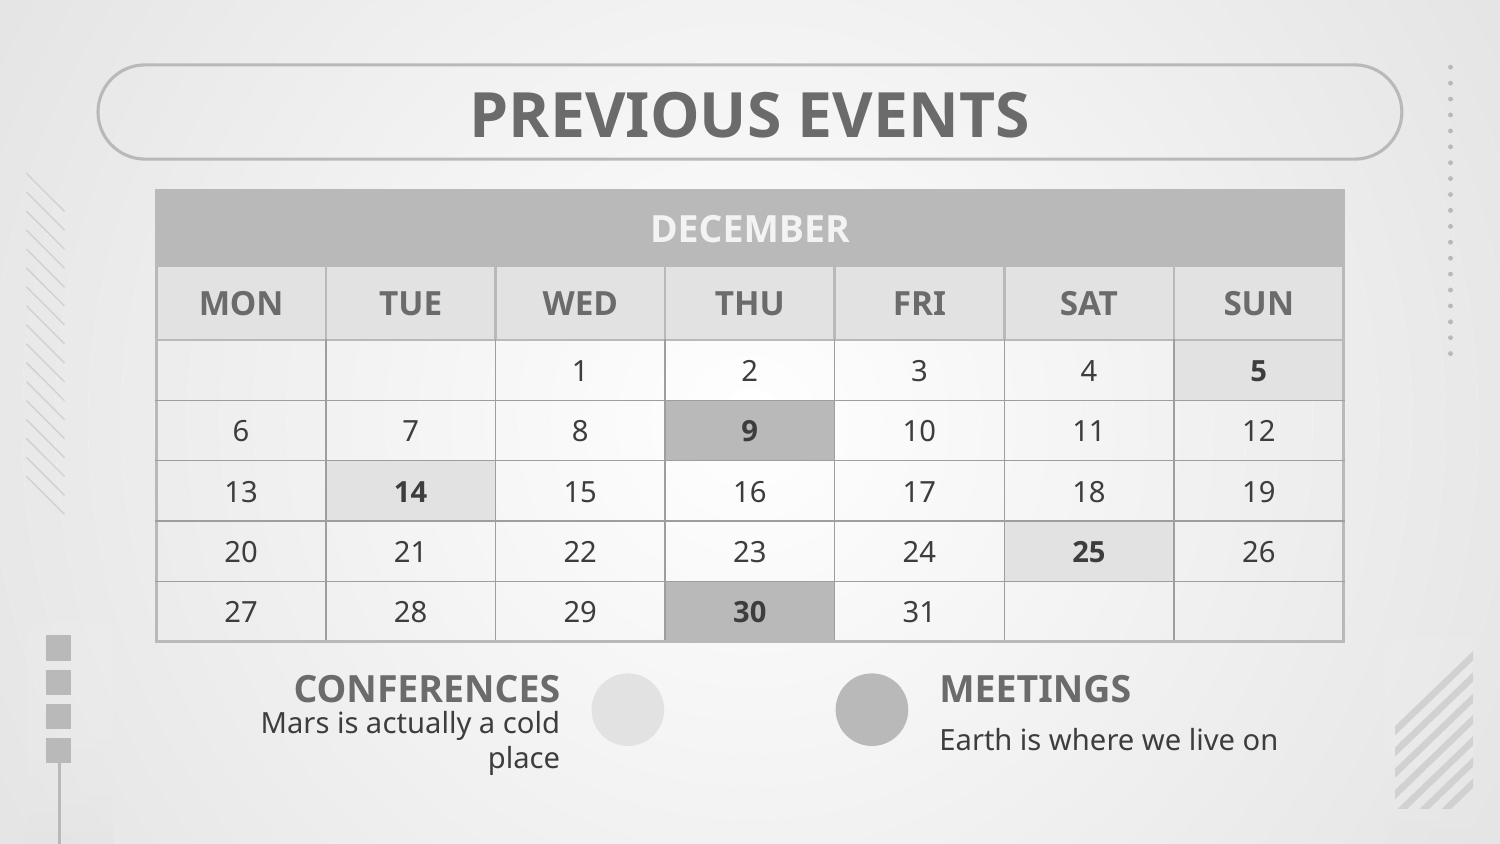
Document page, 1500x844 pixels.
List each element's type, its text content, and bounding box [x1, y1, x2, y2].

table_cell 18 [1005, 461, 1173, 520]
table_cell SUN [1175, 267, 1342, 339]
text_box MEETINGS [924, 643, 1333, 702]
table_cell 2 [666, 341, 834, 400]
table_cell 22 [496, 522, 664, 581]
table_cell MON [158, 267, 325, 339]
table_cell 23 [666, 522, 834, 581]
table_cell 24 [835, 522, 1004, 581]
table_cell 31 [835, 582, 1004, 640]
table_cell 3 [835, 341, 1004, 400]
text_box [591, 673, 665, 746]
table_cell SAT [1006, 267, 1173, 339]
table_cell 15 [496, 461, 664, 520]
text_box [98, 73, 118, 151]
table_cell 20 [158, 522, 325, 581]
table_cell FRI [836, 267, 1003, 339]
table_cell TUE [327, 267, 494, 339]
text_box [1382, 73, 1402, 151]
table_cell 30 [666, 582, 834, 640]
table_cell 4 [1005, 341, 1173, 400]
table_cell 9 [666, 401, 834, 460]
table_cell [327, 341, 495, 400]
table_cell 10 [835, 401, 1004, 460]
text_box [1304, 207, 1500, 214]
table_cell 25 [1005, 522, 1173, 581]
table_cell [158, 341, 325, 400]
table_cell 5 [1175, 341, 1342, 400]
table_cell 19 [1175, 461, 1342, 520]
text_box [0, 324, 217, 364]
table_cell 27 [158, 582, 325, 640]
table_cell 7 [327, 401, 495, 460]
table_cell 17 [835, 461, 1004, 520]
table_cell 6 [158, 401, 325, 460]
table_cell 26 [1175, 522, 1342, 581]
text_box Earth is where we live on [924, 702, 1333, 776]
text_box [1394, 650, 1474, 810]
table_cell 1 [496, 341, 664, 400]
table_cell 28 [327, 582, 495, 640]
table_cell 16 [666, 461, 834, 520]
table_cell 29 [496, 582, 664, 640]
text_box CONFERENCES [167, 643, 576, 702]
text_box [835, 673, 909, 746]
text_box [45, 635, 72, 844]
table_cell 21 [327, 522, 495, 581]
table_cell 14 [327, 461, 495, 520]
table_cell 12 [1175, 401, 1342, 460]
table_cell 13 [158, 461, 325, 520]
title PREVIOUS EVENTS [118, 65, 1382, 159]
table_cell WED [497, 267, 664, 339]
table_cell [1175, 582, 1342, 640]
table_cell 8 [496, 401, 664, 460]
table_cell [1005, 582, 1173, 640]
table_header DECEMBER [158, 192, 1342, 264]
text_box Mars is actually a cold place [167, 702, 576, 776]
table_cell THU [666, 267, 833, 339]
table_cell 11 [1005, 401, 1173, 460]
